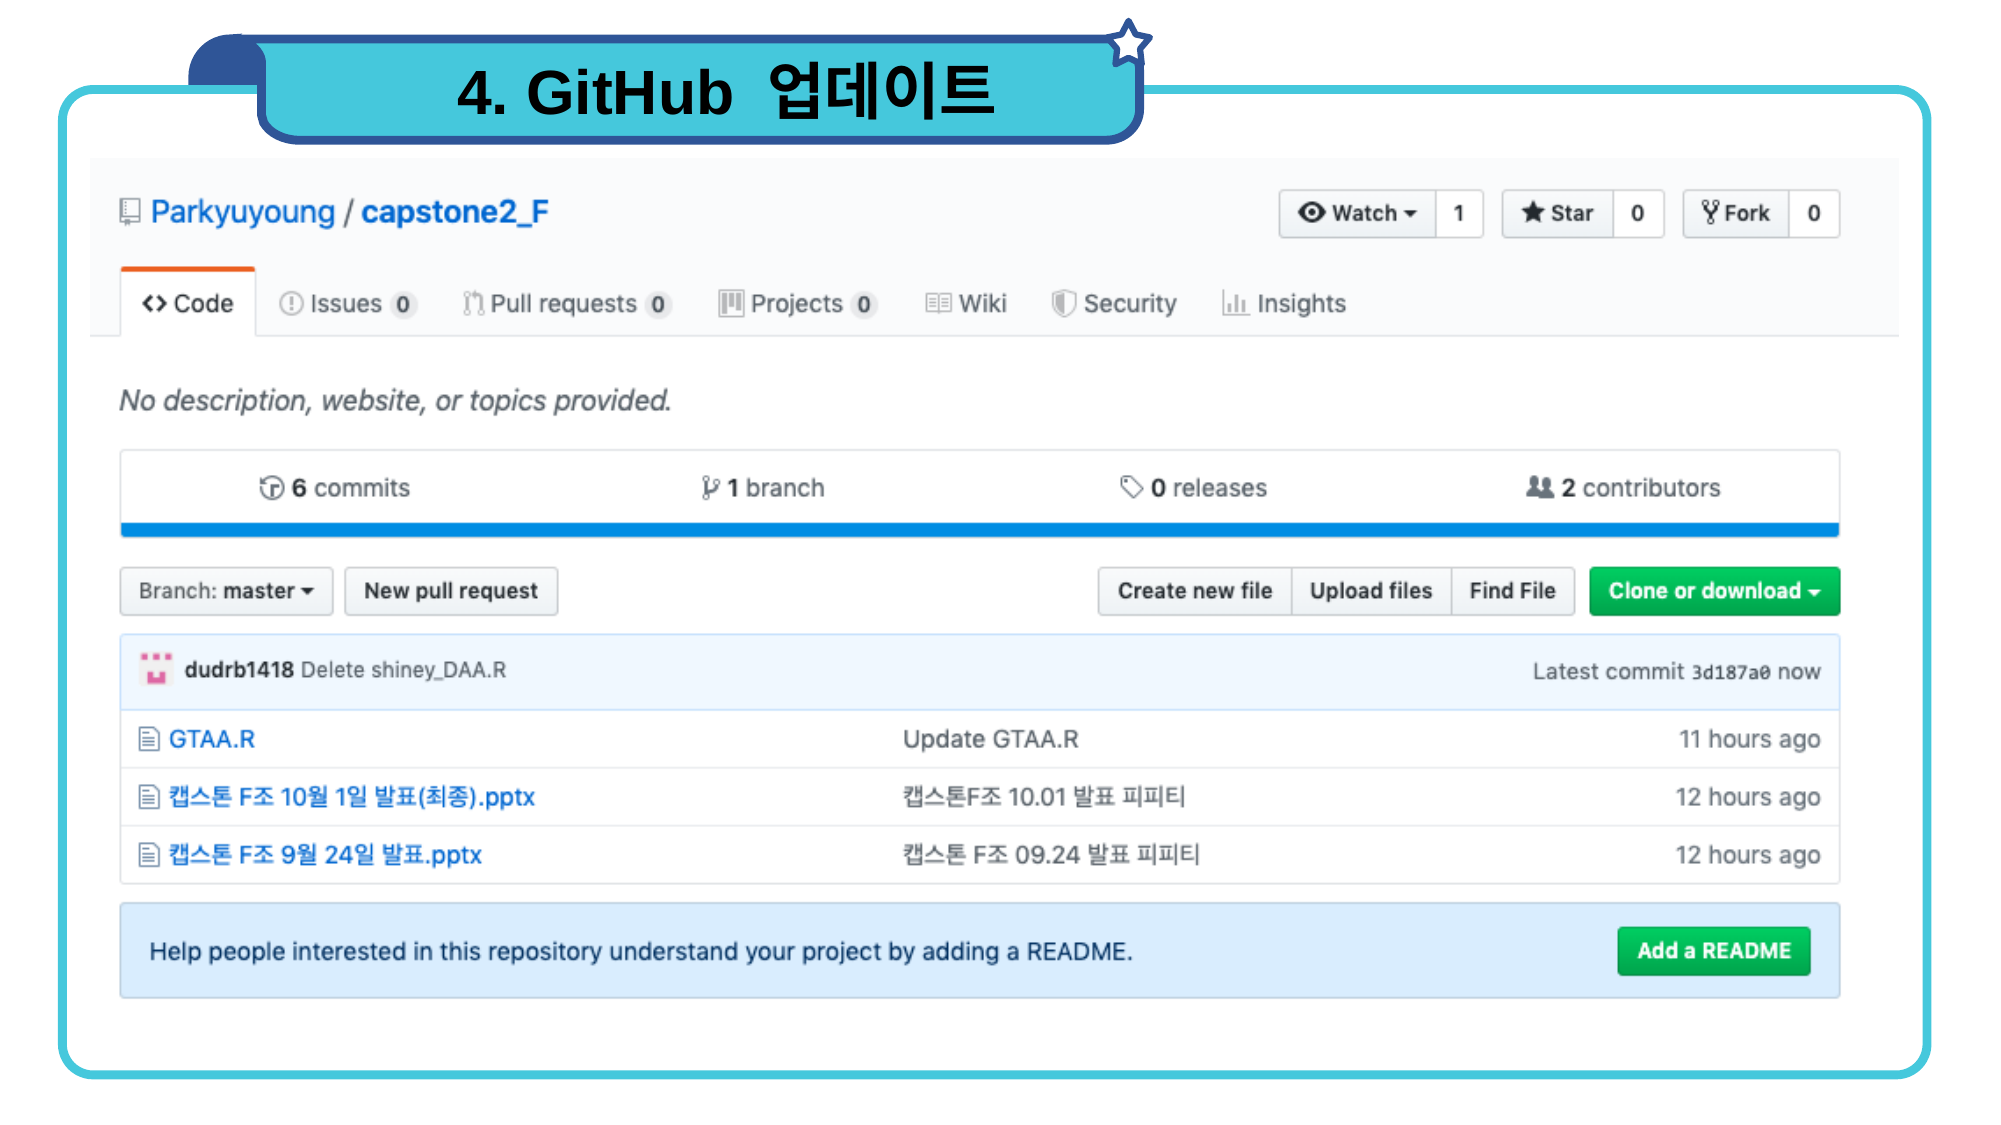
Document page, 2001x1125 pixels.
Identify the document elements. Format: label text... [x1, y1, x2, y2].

text_box 4. GitHub 업데이트 [238, 37, 1141, 142]
text_box [1106, 19, 1151, 66]
text_box [191, 37, 260, 88]
picture [90, 158, 1899, 1050]
text_box [61, 88, 1929, 1076]
